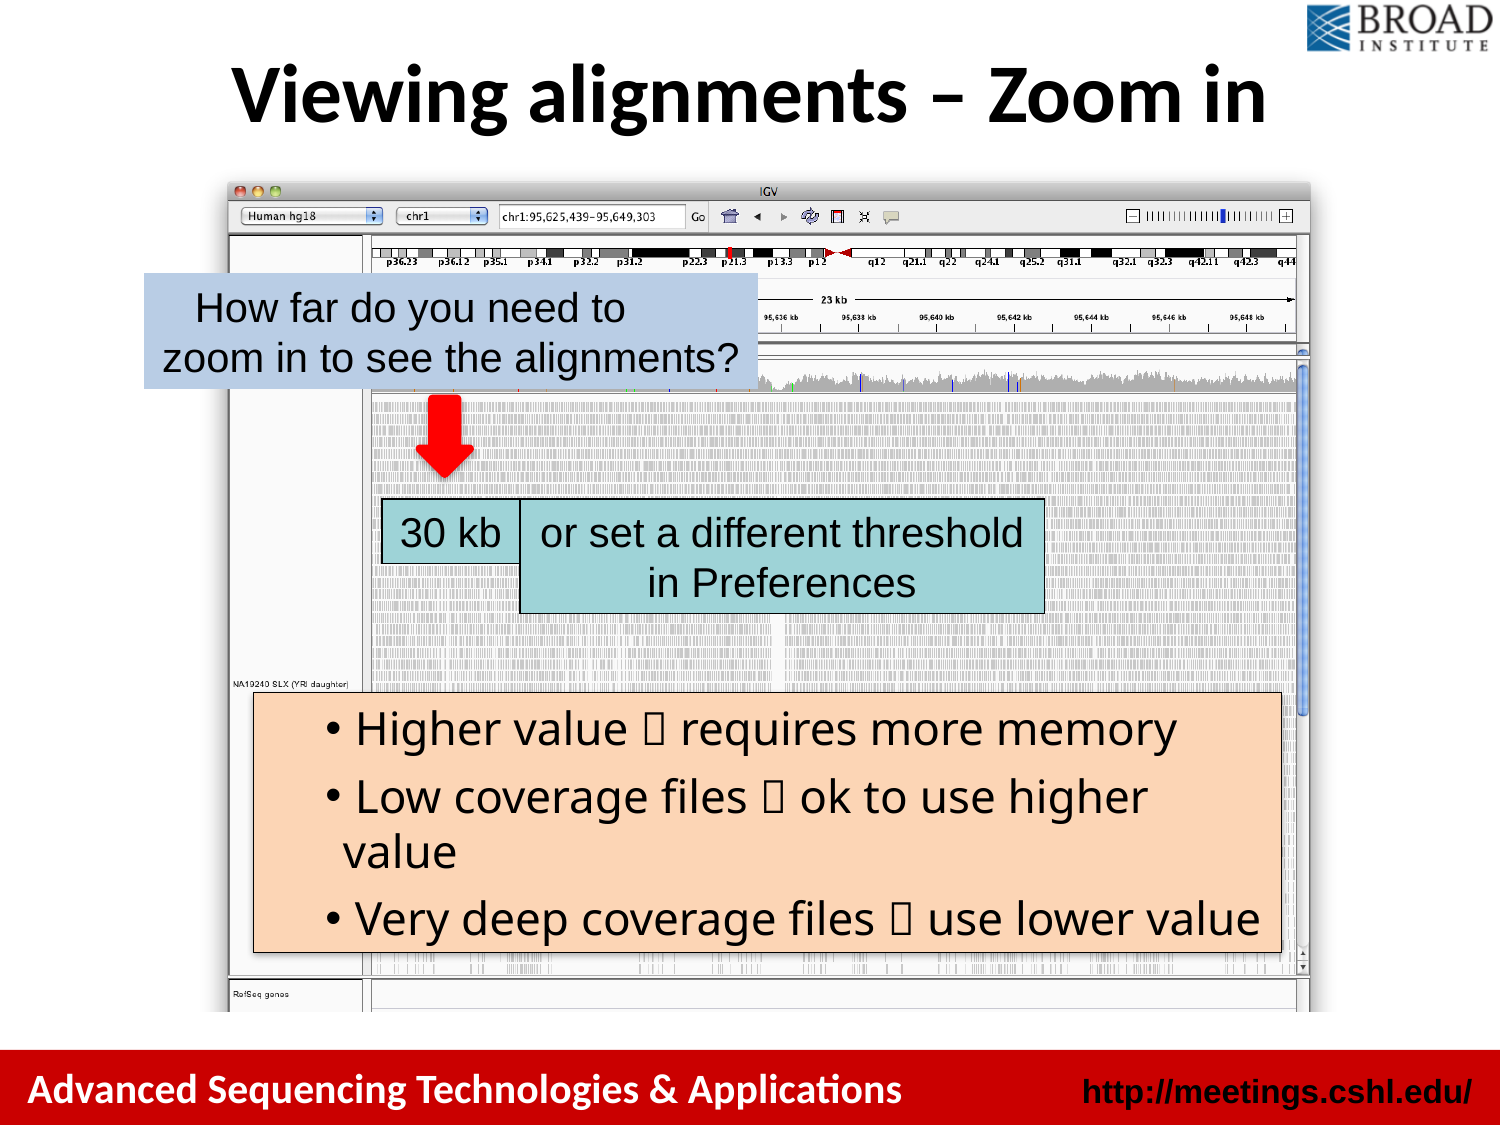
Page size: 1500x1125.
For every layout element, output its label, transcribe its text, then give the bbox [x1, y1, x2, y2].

text_box How far do you need to zoom in to see the alignments? [144, 273, 189, 389]
title Viewing alignments – Zoom in [24, 0, 1475, 183]
picture [1304, 0, 1497, 58]
picture [194, 160, 1343, 1012]
